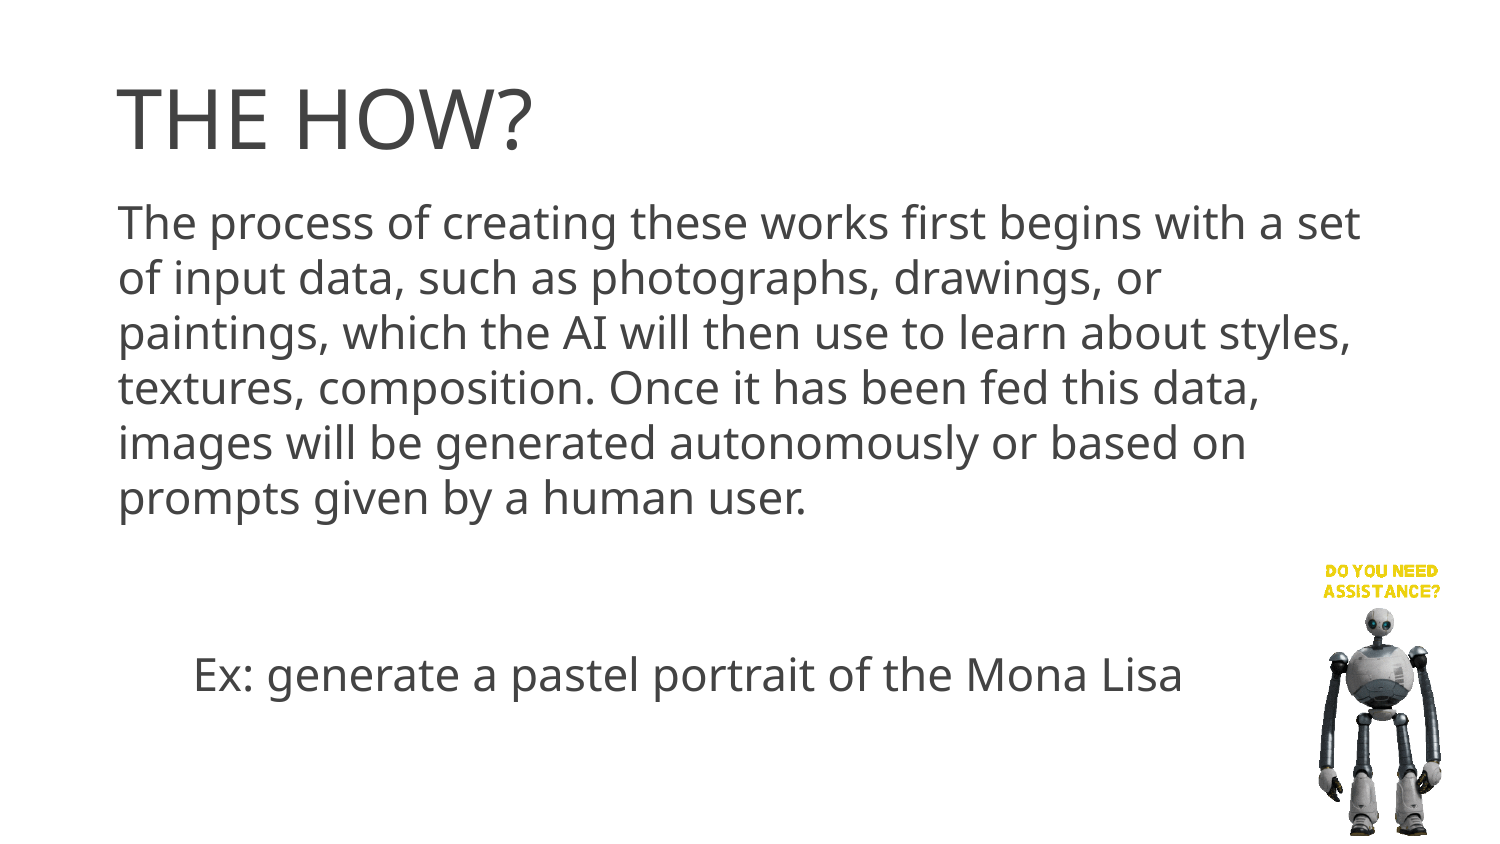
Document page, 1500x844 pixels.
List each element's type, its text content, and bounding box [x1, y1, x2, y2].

picture [1234, 549, 1500, 844]
title THE HOW? [101, 51, 1365, 157]
subtitle The process of creating these works first begins with a set of input data, such as photographs, drawings, or paintings, which the AI will then use to learn about styles, textures, composition. Once it has been fed this data, images will be generated autonomously or based on prompts given by a human user. Ex: generate a pastel portrait of the Mona Lisa [102, 178, 1383, 679]
